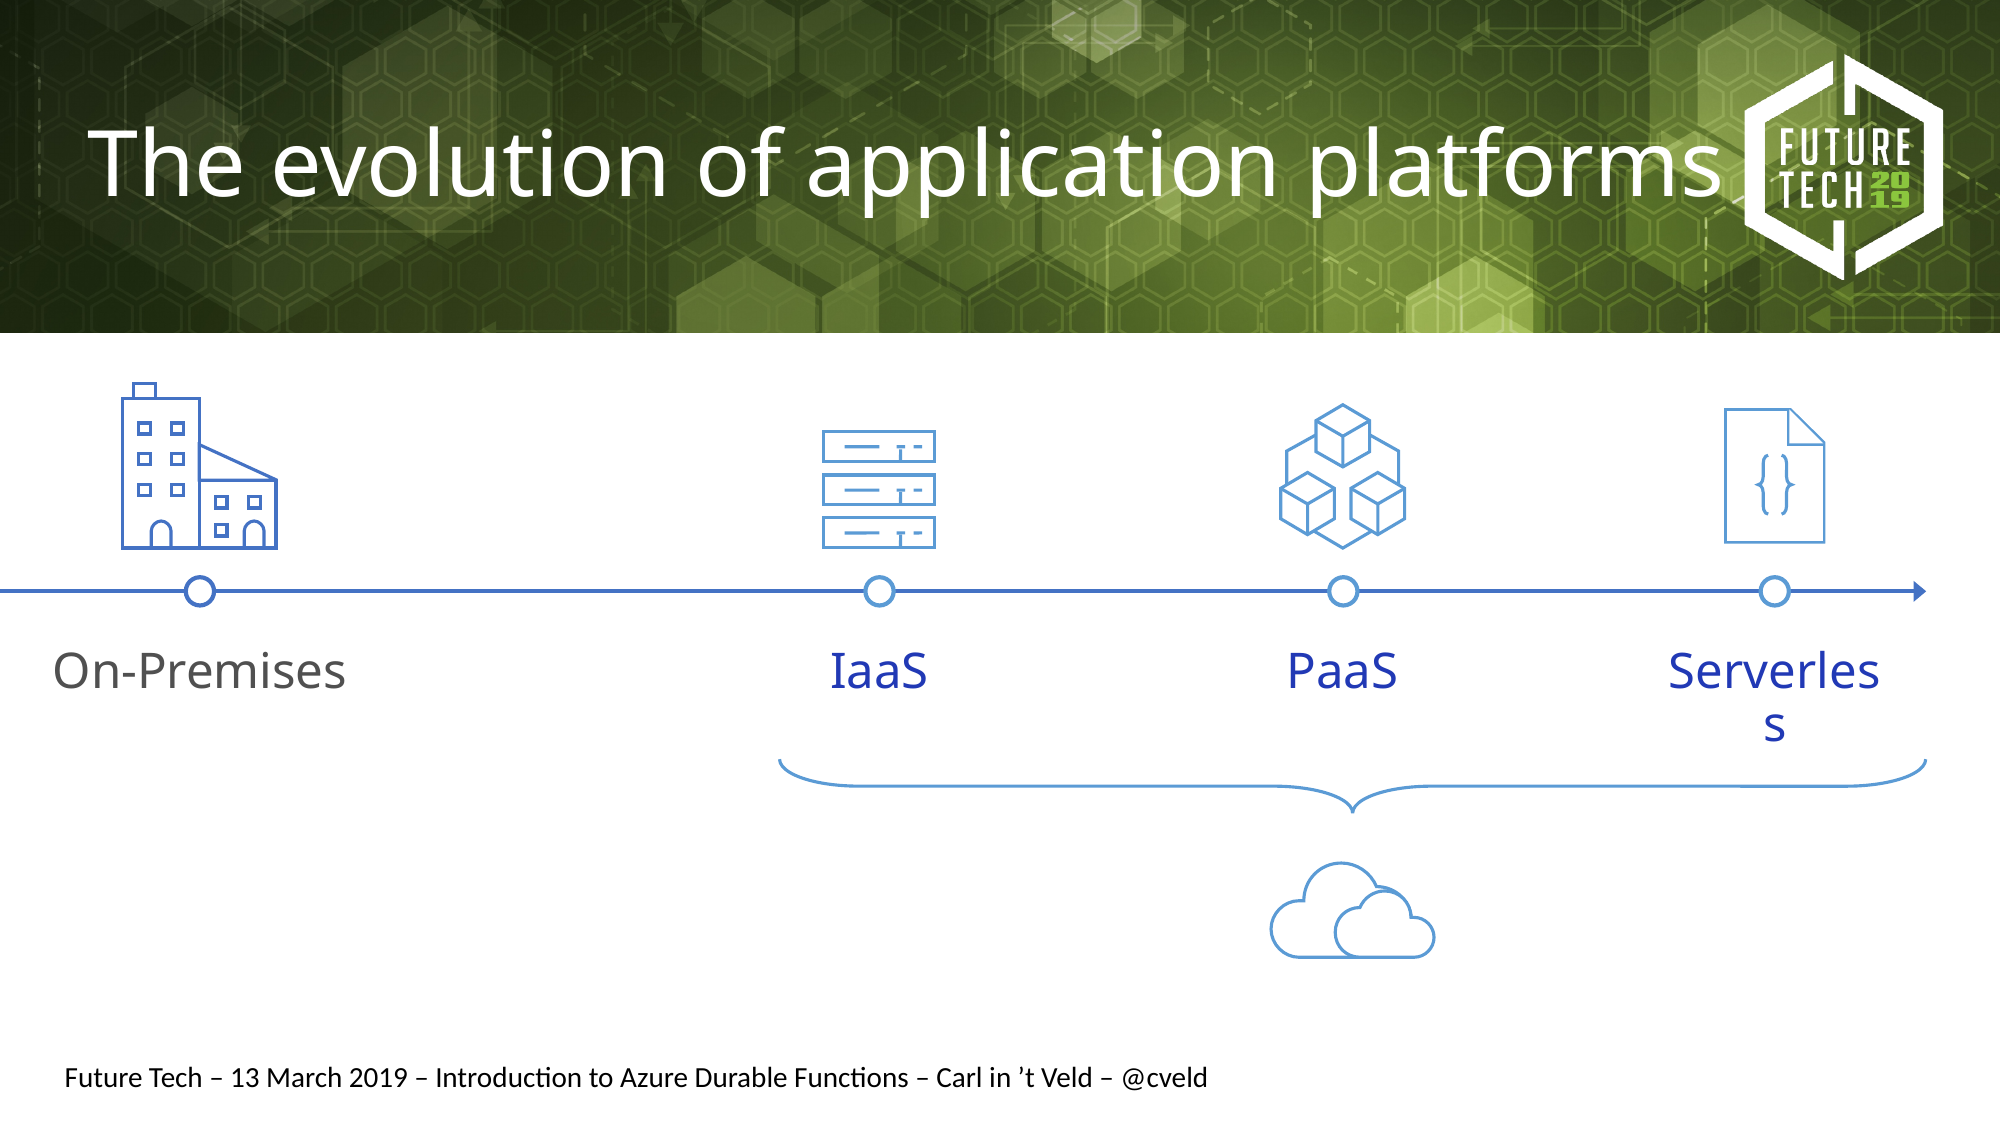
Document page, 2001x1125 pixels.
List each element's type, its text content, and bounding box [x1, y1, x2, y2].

text_box [1920, 759, 1926, 770]
text_box [185, 592, 215, 607]
text_box [185, 576, 215, 591]
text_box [1280, 404, 1405, 549]
text_box [1328, 592, 1358, 607]
text_box On-Premises [23, 622, 377, 723]
text_box [1760, 576, 1790, 591]
text_box [864, 576, 895, 591]
text_box [1328, 576, 1358, 591]
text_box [1271, 862, 1435, 958]
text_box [1720, 404, 1829, 547]
title The evolution of application platforms [72, 57, 1798, 276]
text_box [823, 431, 935, 548]
text_box IaaS [800, 622, 959, 723]
text_box [779, 759, 1909, 814]
text_box PaaS [1257, 622, 1428, 723]
text_box [864, 592, 895, 607]
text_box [122, 383, 277, 549]
text_box [1760, 592, 1790, 607]
text_box Serverless [1630, 622, 1920, 776]
picture [0, 0, 2000, 333]
